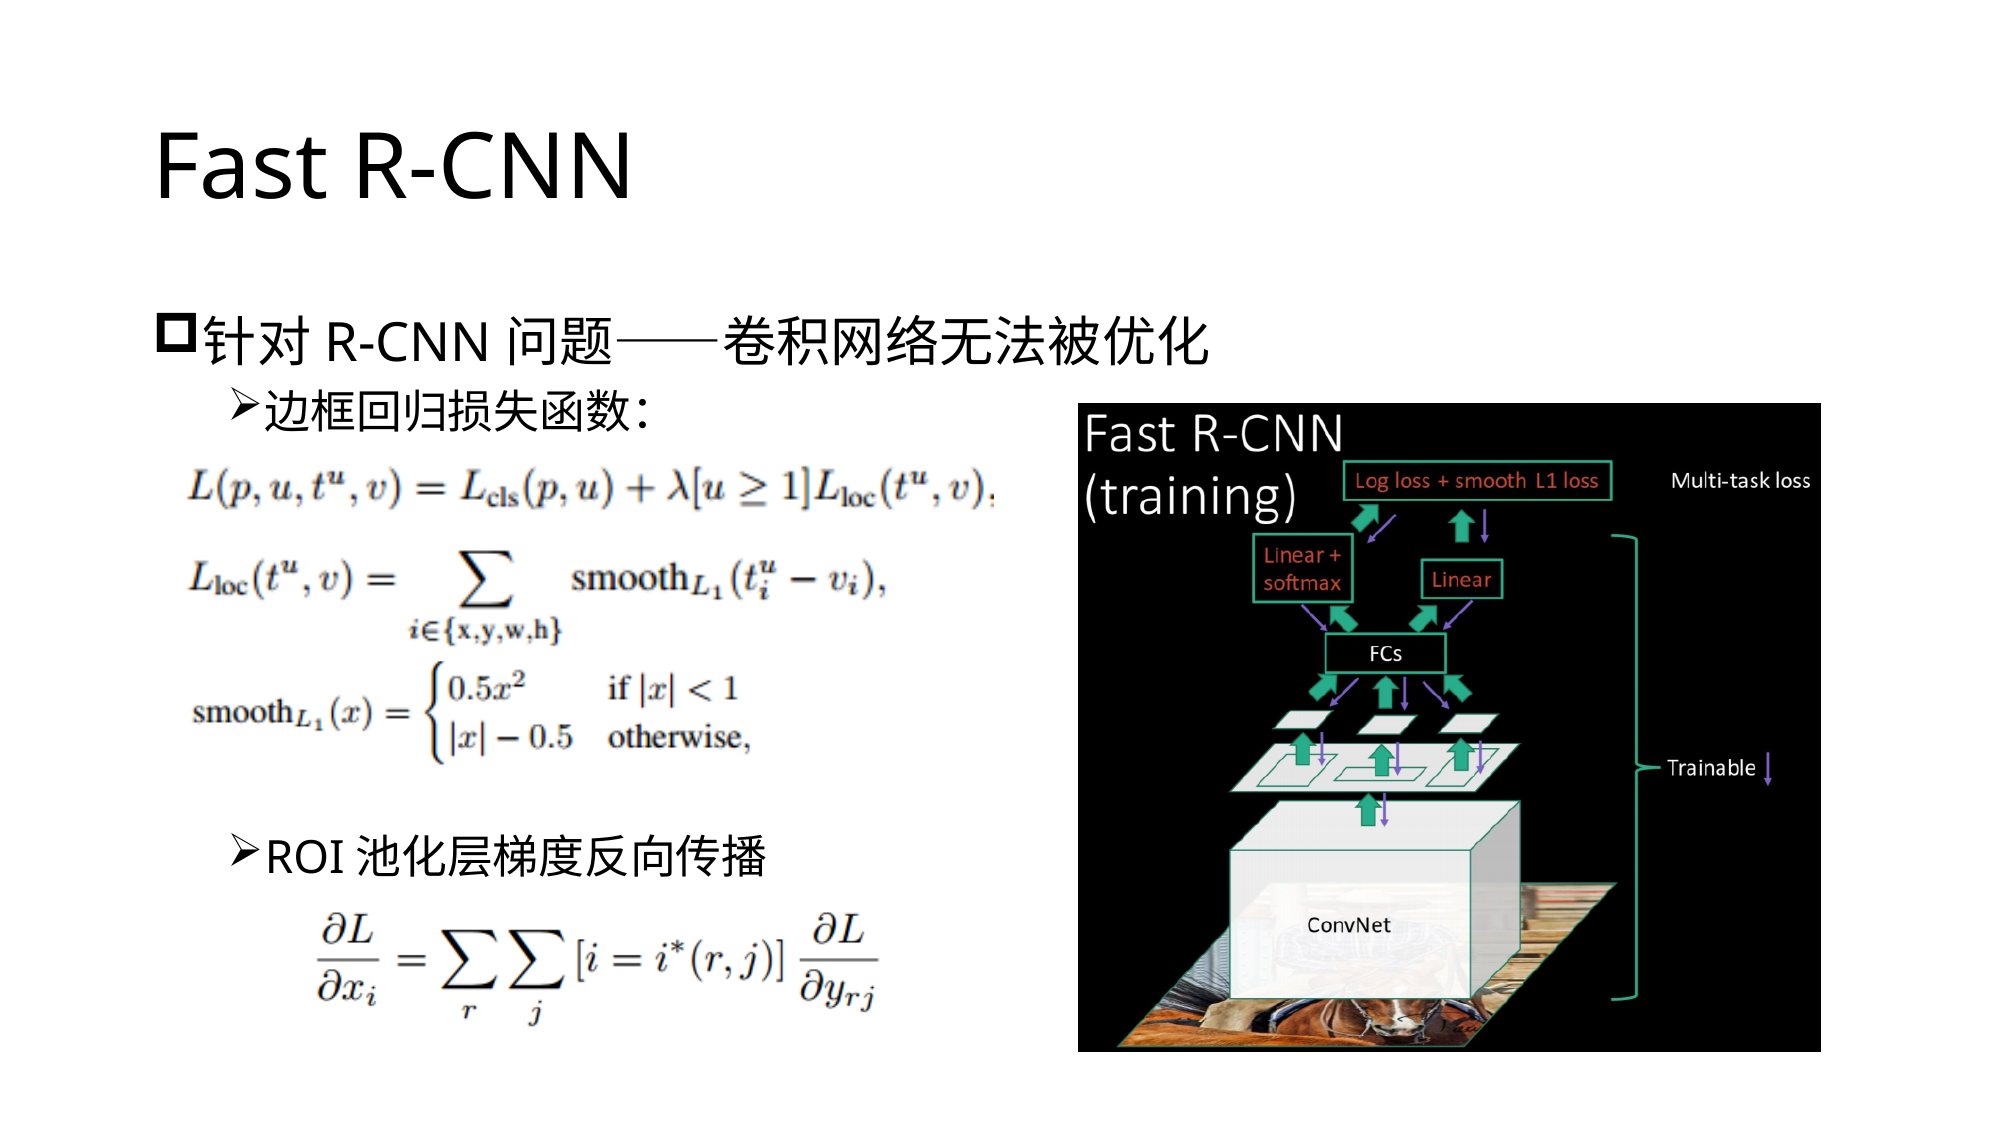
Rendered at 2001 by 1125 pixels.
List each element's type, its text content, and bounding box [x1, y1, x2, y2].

picture [292, 886, 883, 1036]
picture [1078, 403, 1821, 1052]
title Fast R-CNN [137, 59, 1863, 278]
picture [137, 437, 994, 790]
list 针对R-CNN问题——卷积网络无法被优化 边框回归损失函数： ROI池化层梯度反向传播 [137, 299, 1863, 1014]
